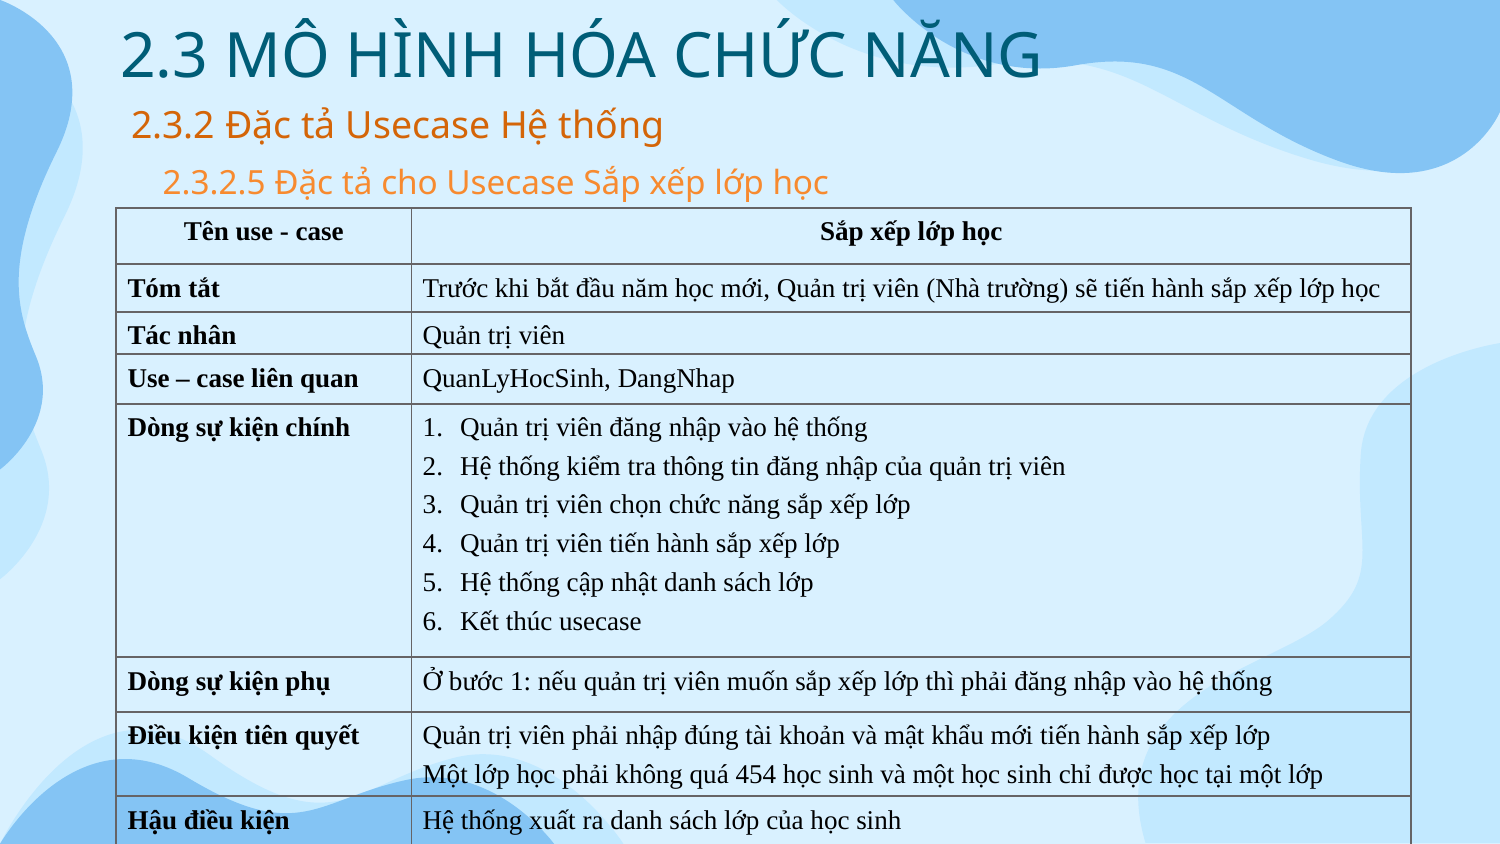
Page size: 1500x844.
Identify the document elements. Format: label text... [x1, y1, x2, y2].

table_cell Quản trị viên đăng nhập vào hệ thống Hệ thống kiểm tra thông tin đăng nhập của quản trị viên Quản trị viên chọn chức năng sắp xếp lớp Quản trị viên tiến hành sắp xếp lớp Hệ thống cập nhật danh sách lớp Kết thúc usecase [412, 405, 1410, 656]
table_header Tên use - case [117, 209, 411, 263]
table_cell QuanLyHocSinh, DangNhap [412, 355, 1410, 403]
table_header Sắp xếp lớp học [412, 209, 1410, 263]
title 2.3 MÔ HÌNH HÓA CHỨC NĂNG [36, 0, 1128, 114]
table_cell Điều kiện tiên quyết [117, 713, 411, 795]
table_cell Use – case liên quan [117, 355, 411, 403]
table_cell Quản trị viên phải nhập đúng tài khoản và mật khẩu mới tiến hành sắp xếp lớp Một lớp học phải không quá 454 học sinh và một học sinh chỉ được học tại một lớp [412, 713, 1410, 795]
table_cell Hệ thống xuất ra danh sách lớp của học sinh [412, 797, 1410, 844]
table_cell Dòng sự kiện chính [117, 405, 411, 656]
table_cell Dòng sự kiện phụ [117, 658, 411, 711]
table_cell Quản trị viên [412, 313, 1410, 353]
text_box 2.3.2 Đặc tả Usecase Hệ thống [116, 85, 806, 153]
table_cell Tác nhân [117, 313, 411, 353]
text_box 2.3.2.5 Đặc tả cho Usecase Sắp xếp lớp học [94, 153, 898, 209]
table_cell Tóm tắt [117, 265, 411, 311]
table_cell Ở bước 1: nếu quản trị viên muốn sắp xếp lớp thì phải đăng nhập vào hệ thống [412, 658, 1410, 711]
table_cell Trước khi bắt đầu năm học mới, Quản trị viên (Nhà trường) sẽ tiến hành sắp xếp lớp học [412, 265, 1410, 311]
table_cell Hậu điều kiện [117, 797, 411, 844]
